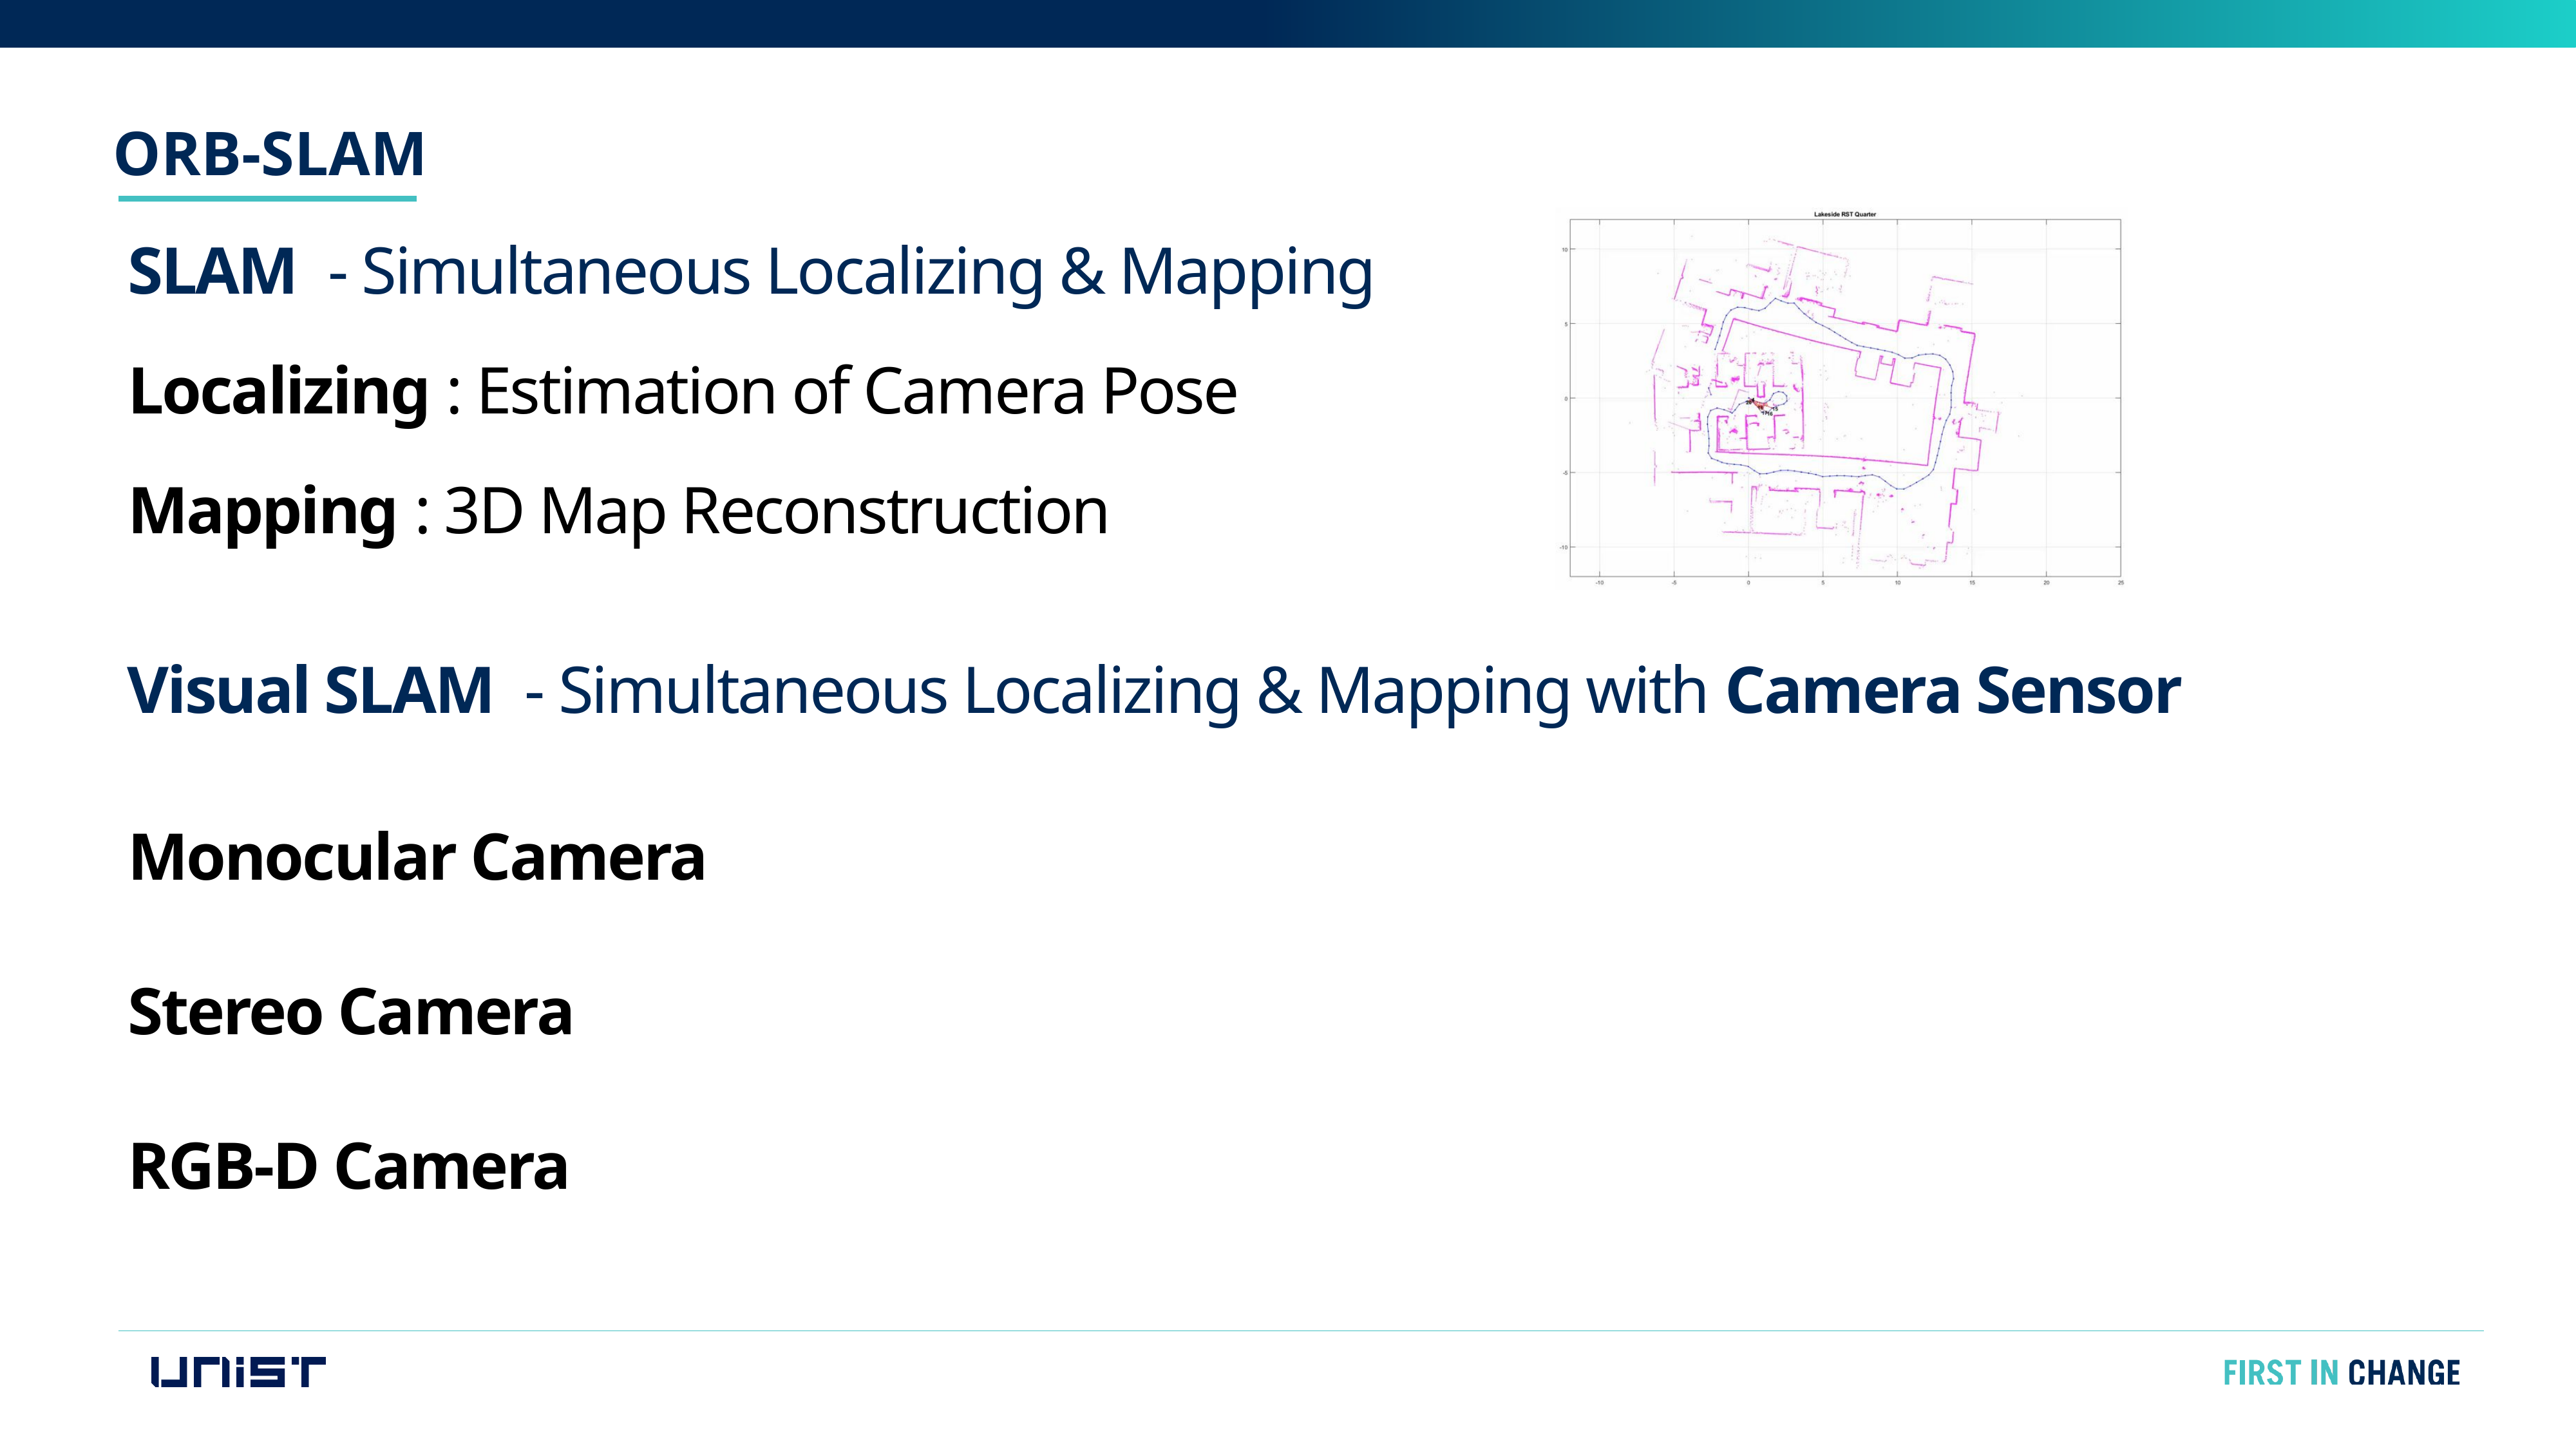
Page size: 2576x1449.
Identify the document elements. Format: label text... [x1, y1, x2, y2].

picture [2224, 1359, 2460, 1385]
text_box Mapping : 3D Map Reconstruction [118, 464, 1555, 551]
text_box Localizing : Estimation of Camera Pose [118, 345, 1555, 431]
picture [1555, 207, 2128, 590]
picture [151, 1357, 326, 1387]
text_box Monocular Camera Stereo Camera RGB-D Camera [118, 734, 1558, 1207]
text_box Visual SLAM - Simultaneous Localizing & Mapping with Camera Sensor [118, 644, 2264, 732]
text_box [0, 0, 2576, 48]
text_box ORB-SLAM [104, 109, 698, 193]
text_box SLAM - Simultaneous Localizing & Mapping [118, 225, 1555, 312]
